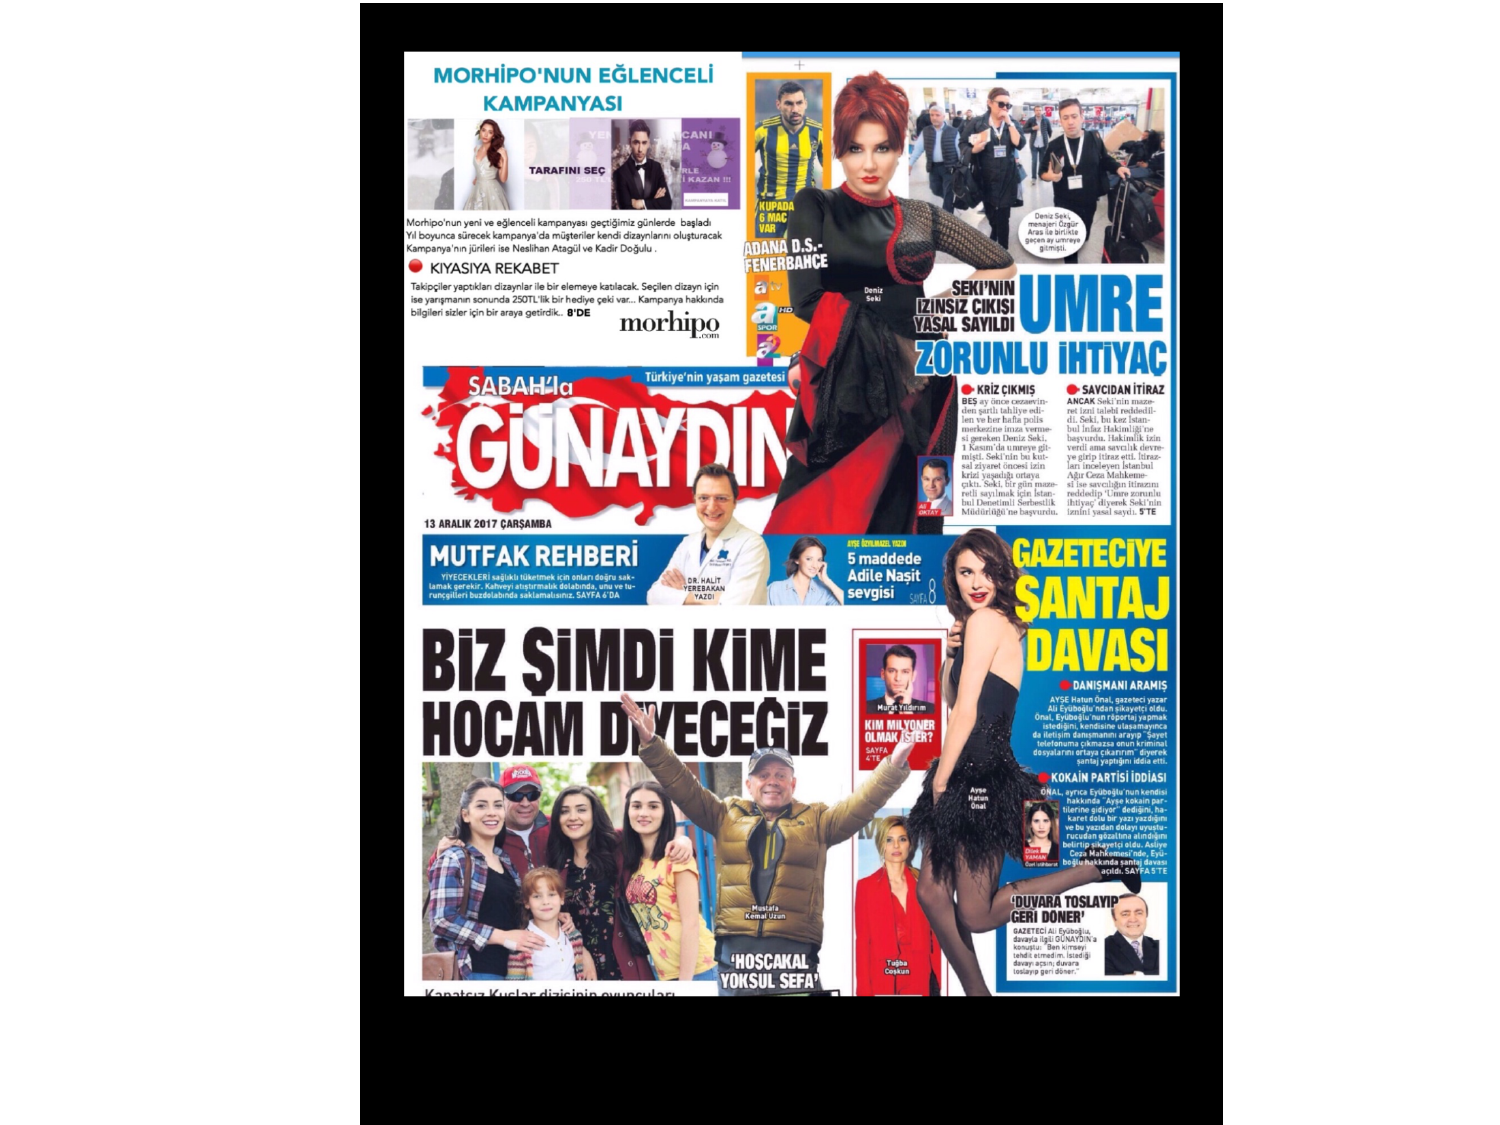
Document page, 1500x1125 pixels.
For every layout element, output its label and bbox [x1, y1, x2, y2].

list [359, 3, 1223, 1125]
